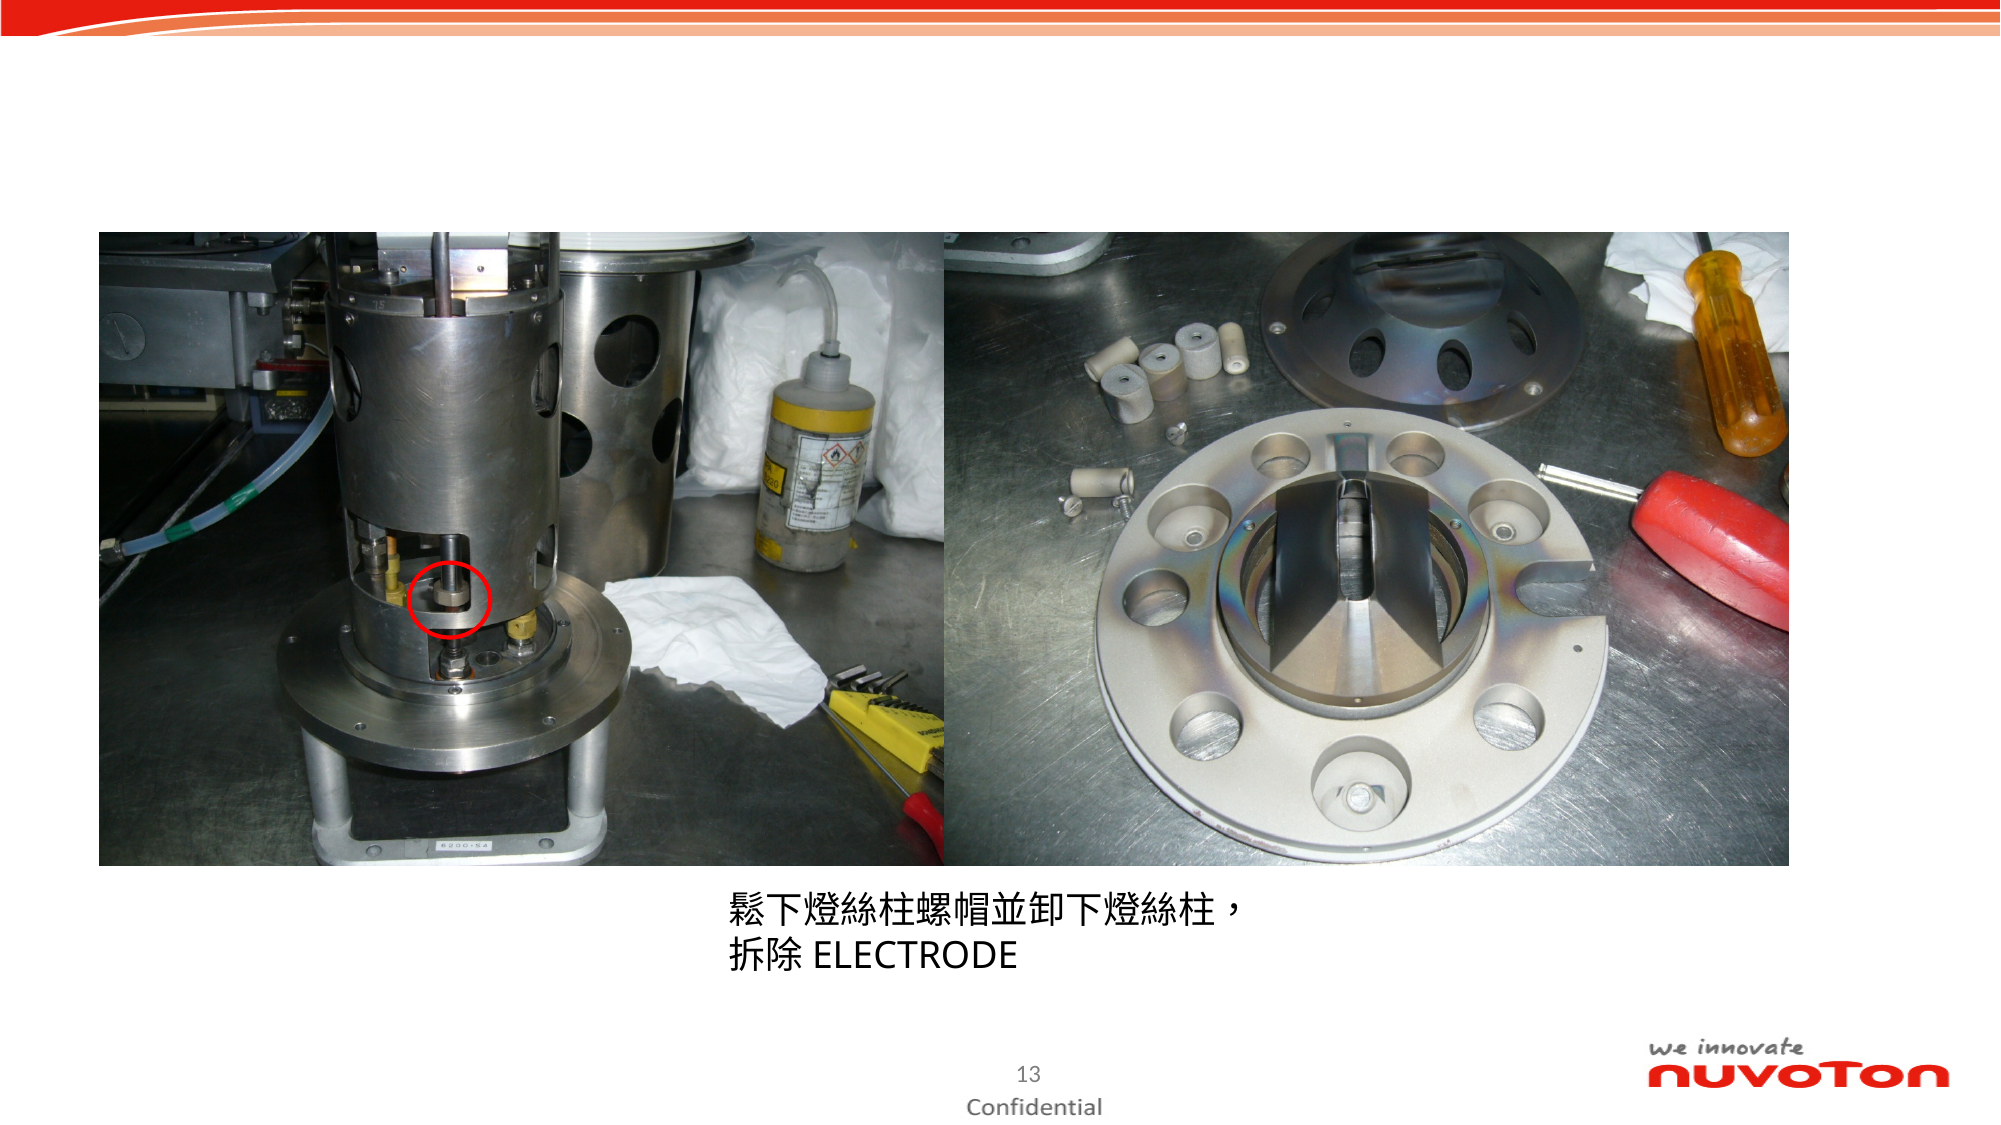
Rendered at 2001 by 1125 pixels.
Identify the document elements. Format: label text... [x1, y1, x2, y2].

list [99, 232, 942, 867]
slide_number 13 [795, 1042, 1262, 1103]
text_box 鬆下燈絲柱螺帽並卸下燈絲柱， 拆除ELECTRODE [713, 878, 1344, 1029]
picture [0, 0, 2000, 1125]
